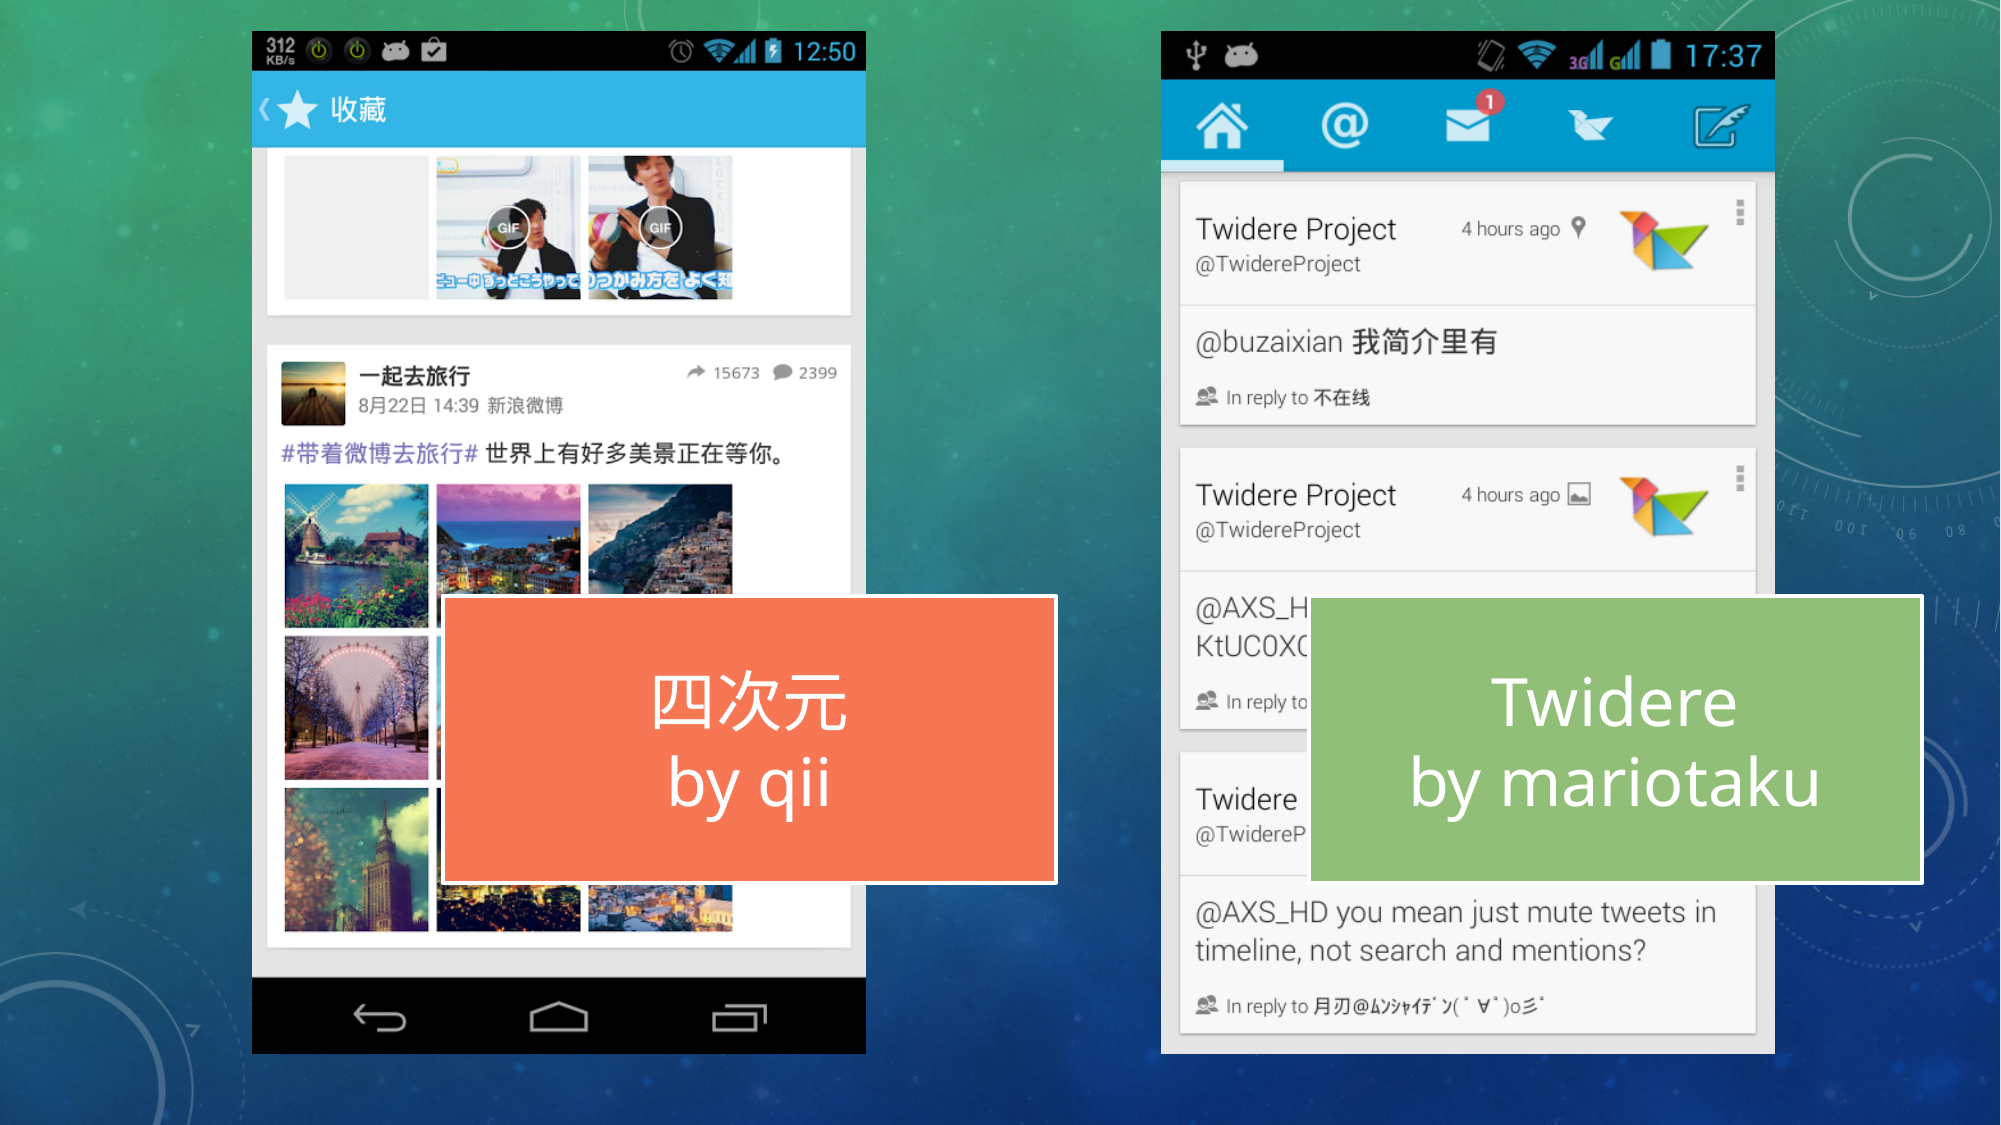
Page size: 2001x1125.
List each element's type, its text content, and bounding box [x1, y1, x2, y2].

picture [0, 0, 2001, 1125]
text_box 四次元 by qii [872, 594, 1058, 885]
text_box Twidere by mariotaku [1780, 594, 1924, 885]
